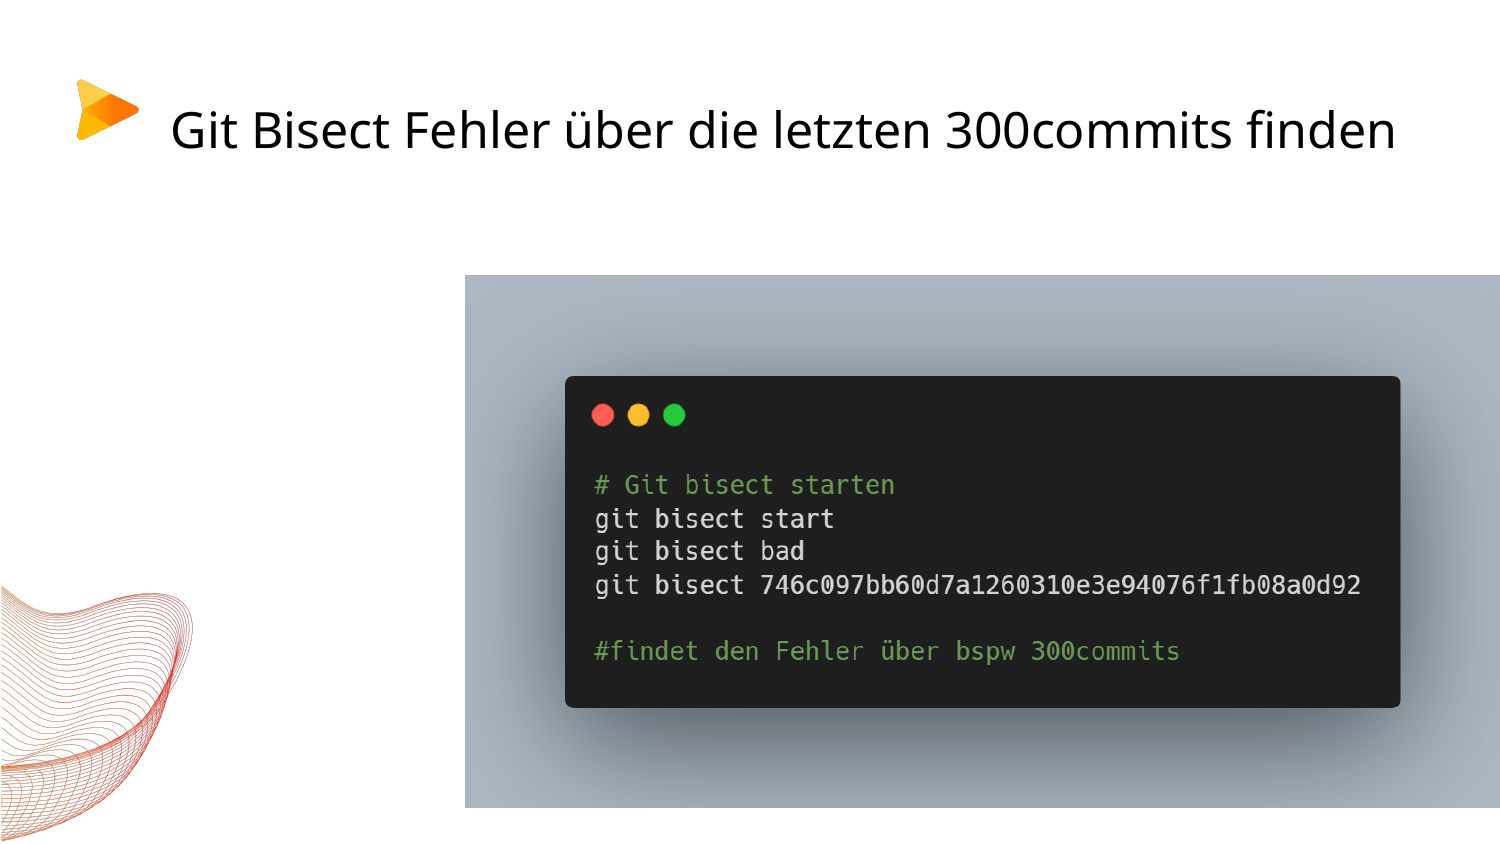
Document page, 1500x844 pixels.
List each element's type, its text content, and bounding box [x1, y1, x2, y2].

picture [76, 78, 139, 140]
picture [464, 275, 1500, 808]
text_box [148, 51, 750, 156]
title Git Bisect Fehler über die letzten 300commits finden [155, 76, 1428, 181]
picture [1, 518, 193, 844]
